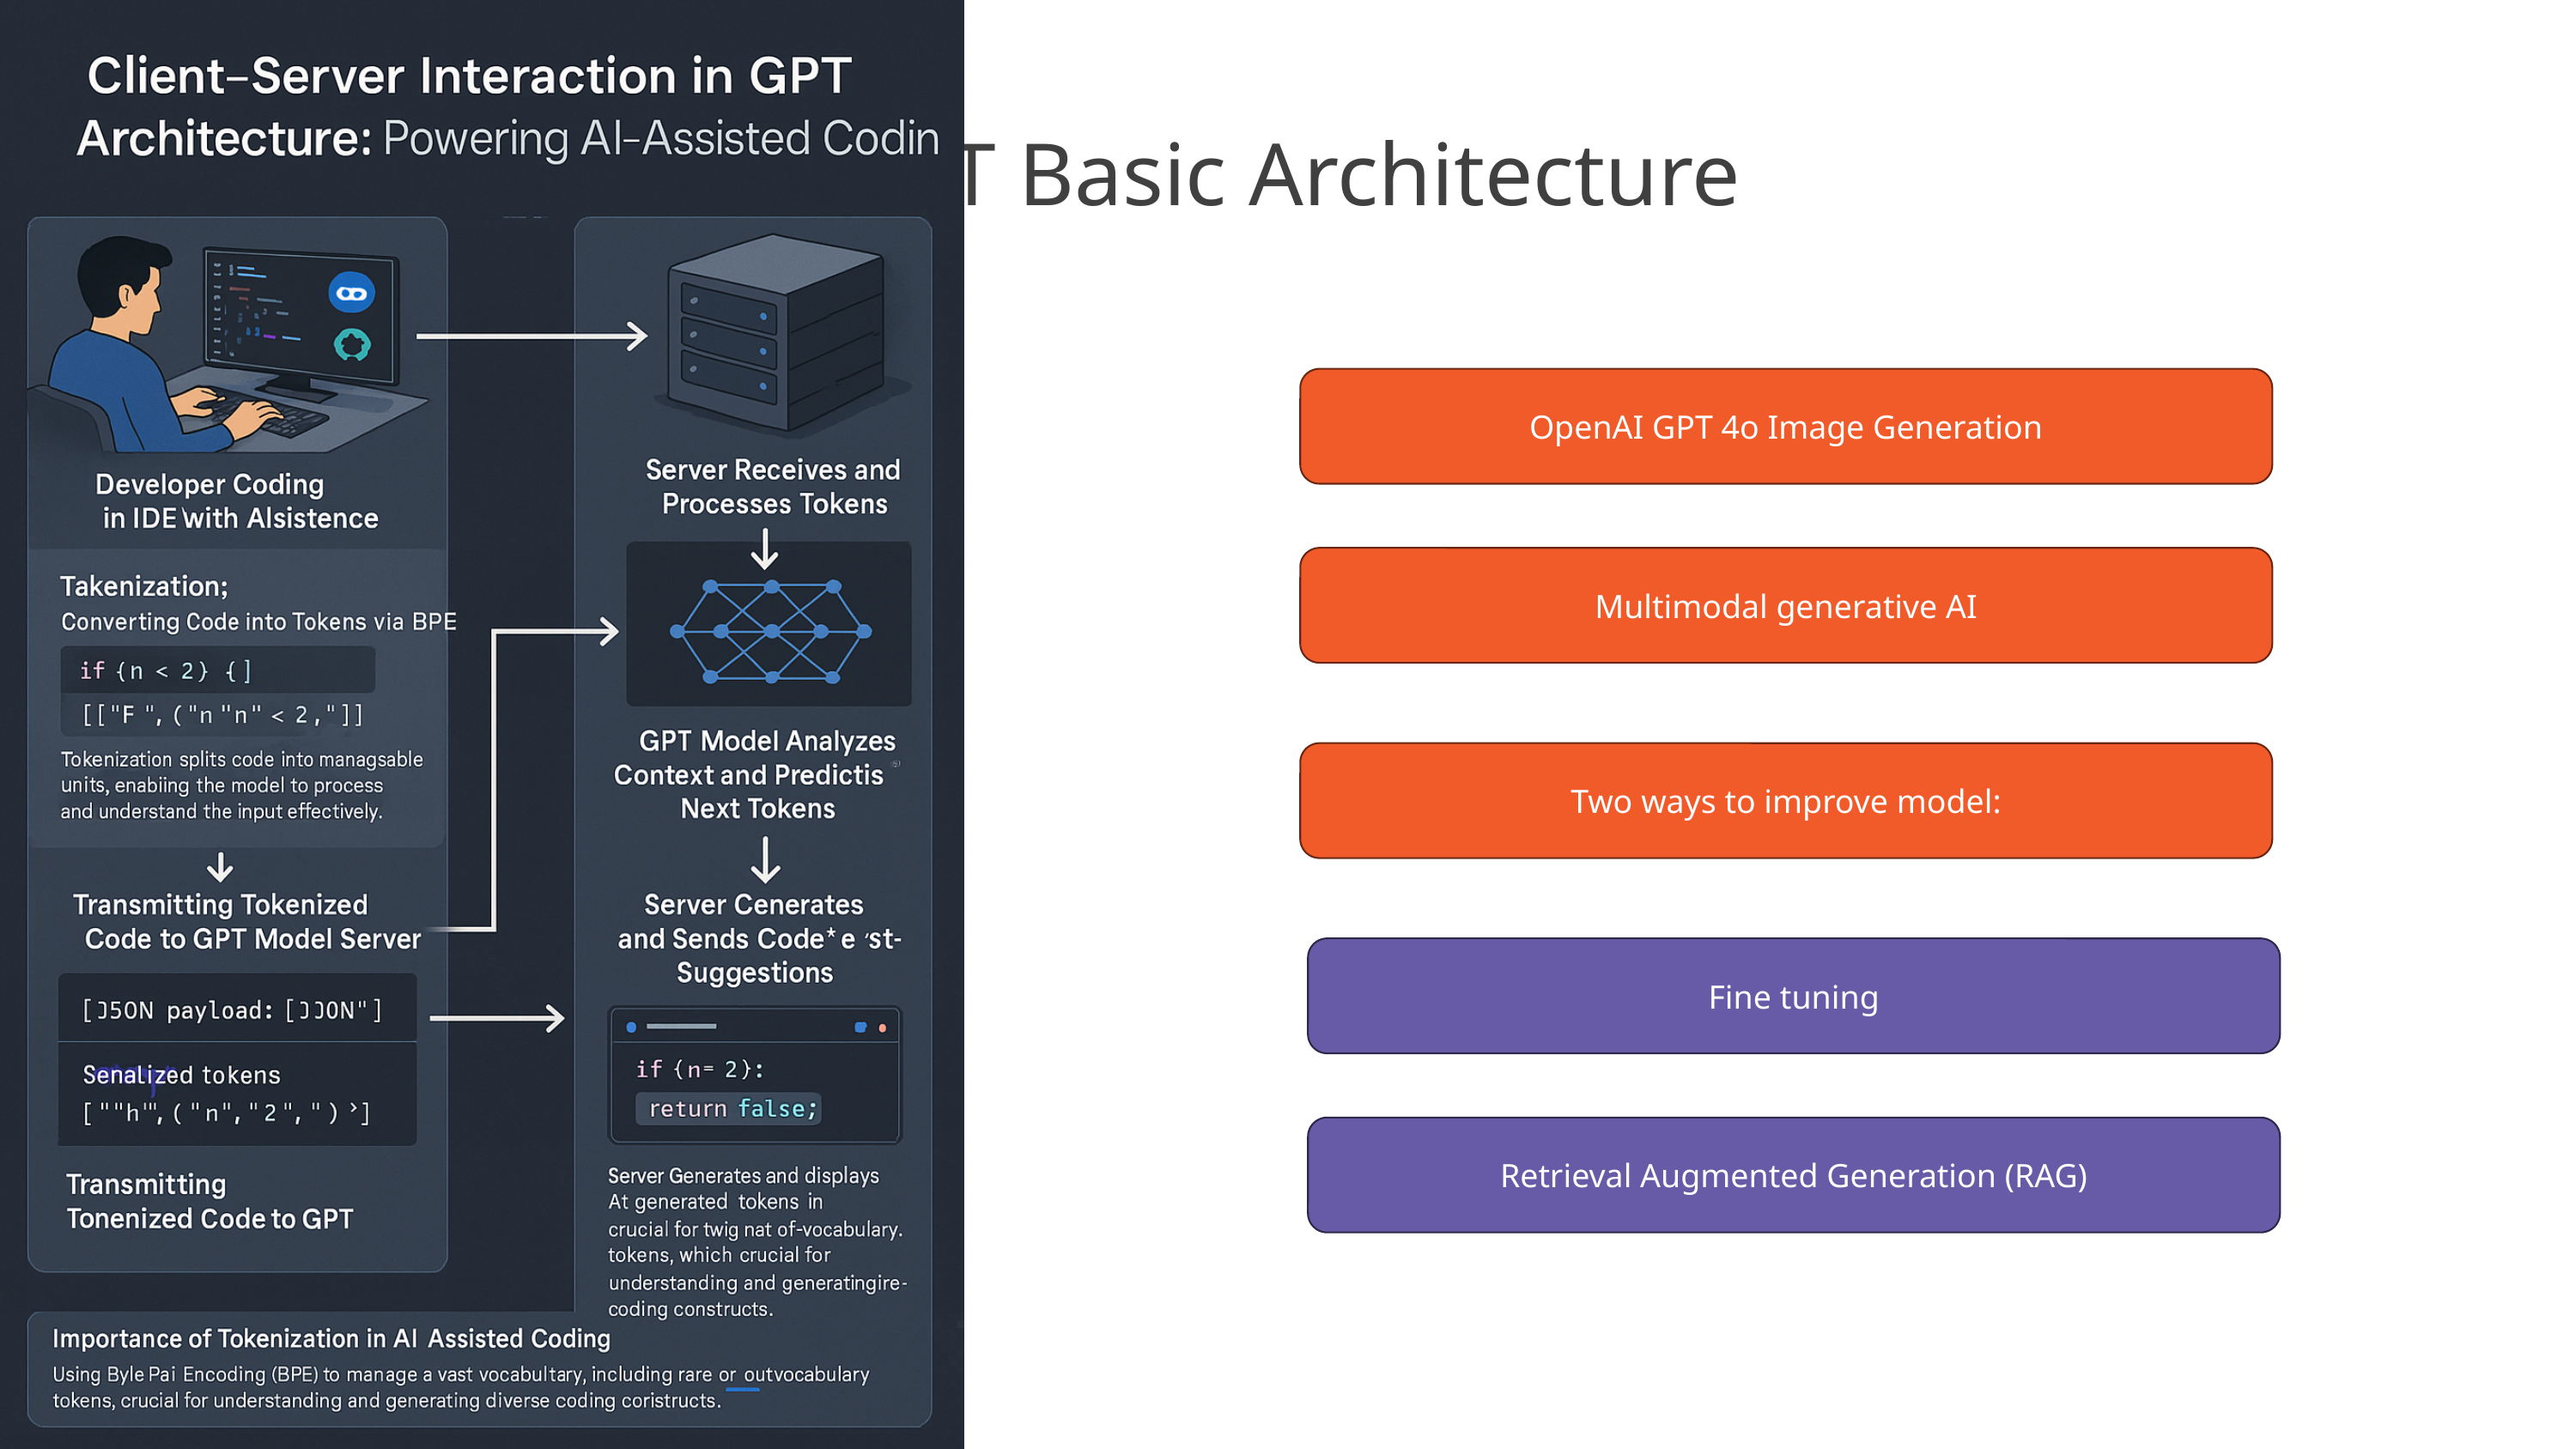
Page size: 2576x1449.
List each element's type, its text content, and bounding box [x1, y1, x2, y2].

text_box Fine tuning [1307, 937, 2281, 1055]
title GPT Basic Architecture [964, 120, 2399, 236]
picture [0, 0, 964, 1449]
text_box Multimodal generative AI [1299, 547, 2274, 664]
text_box OpenAI GPT 4o Image Generation [1299, 367, 2274, 485]
text_box Two ways to improve model: [1299, 742, 2274, 859]
text_box Retrieval Augmented Generation (RAG) [1307, 1116, 2281, 1234]
